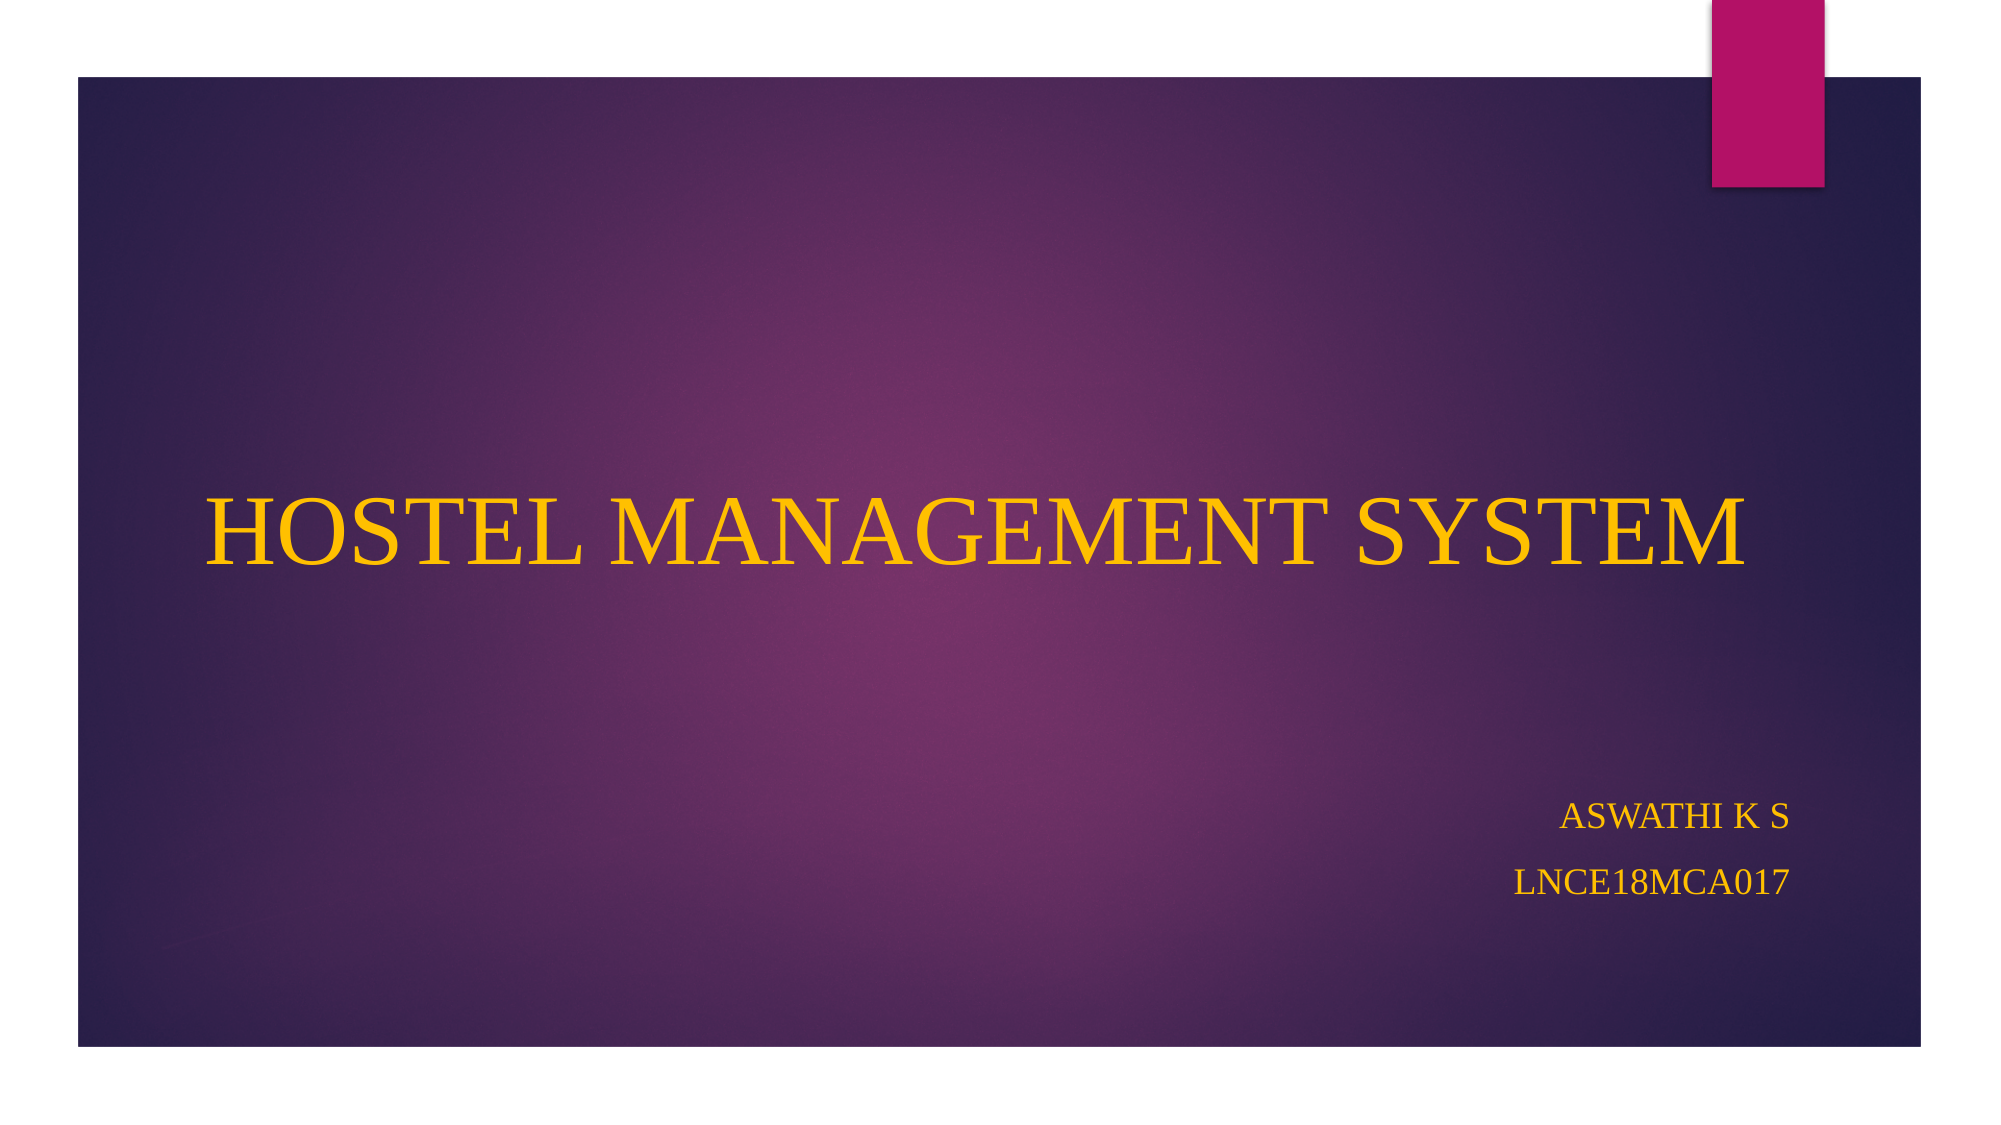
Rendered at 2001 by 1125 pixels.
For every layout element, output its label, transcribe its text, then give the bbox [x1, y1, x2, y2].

subtitle ASWATHI K S LNCE18MCA017 [189, 783, 1806, 925]
title HOSTEL MANAGEMENT SYSTEM [189, 344, 1806, 703]
